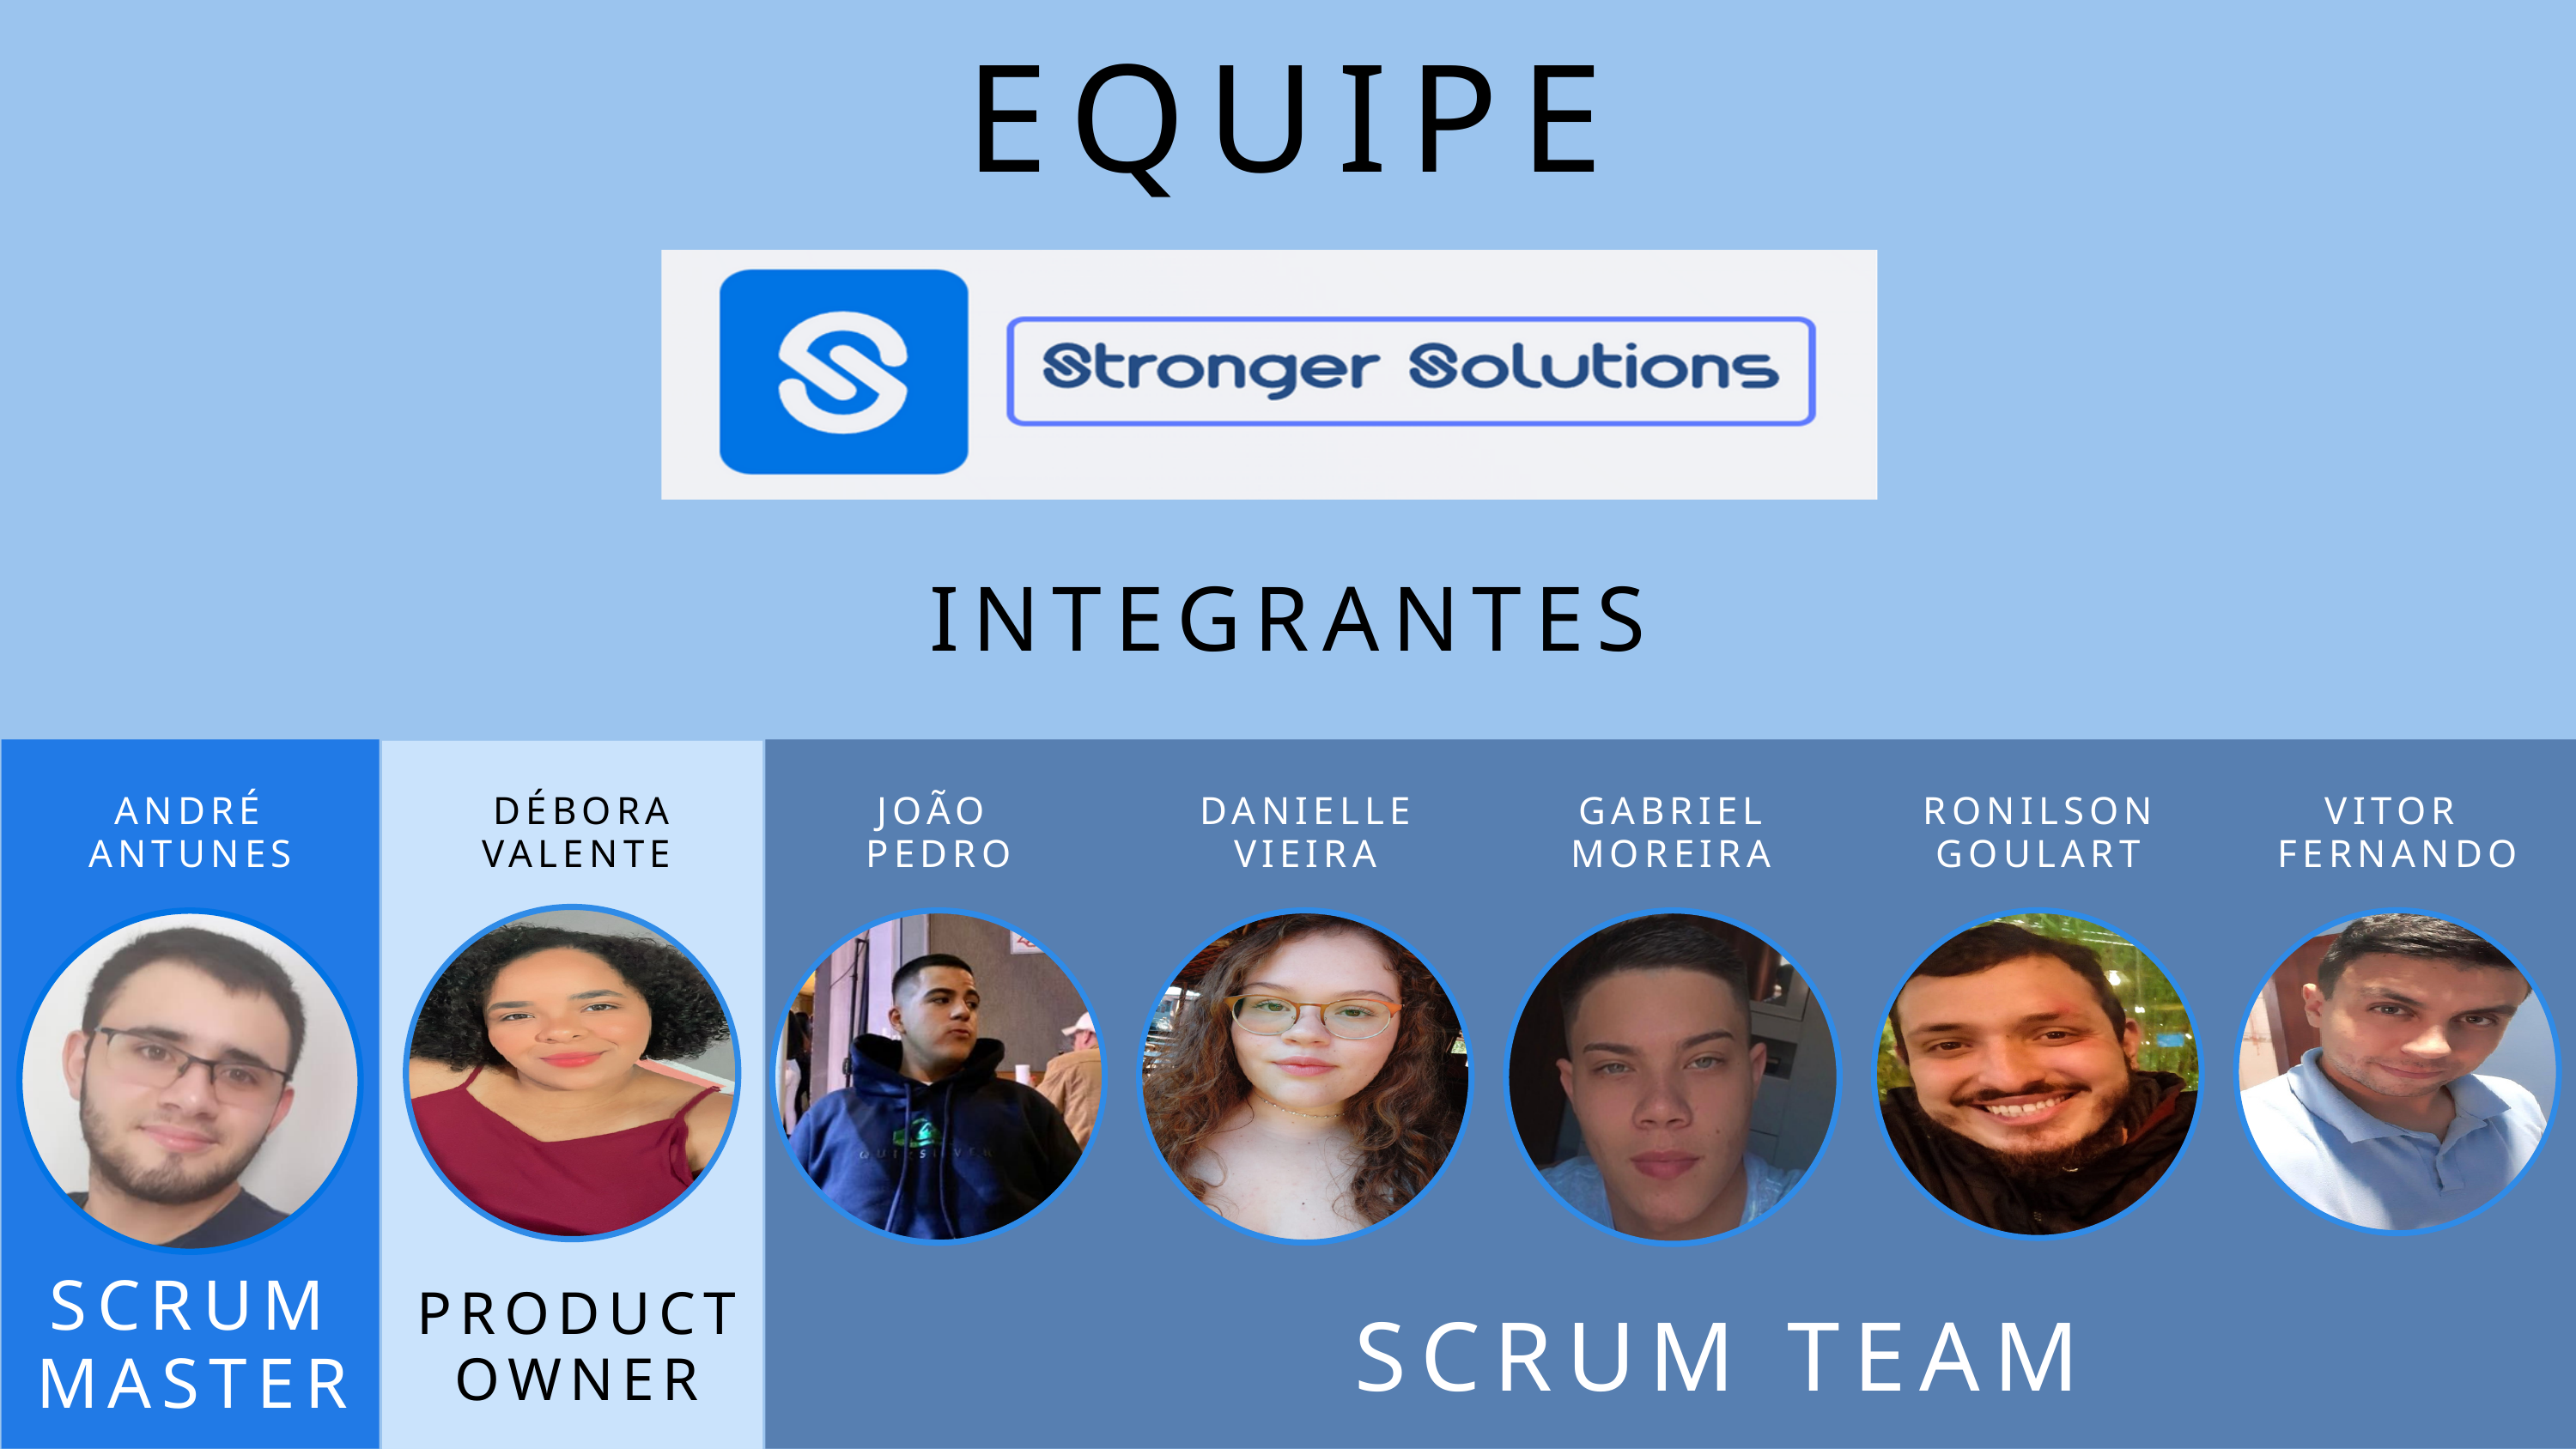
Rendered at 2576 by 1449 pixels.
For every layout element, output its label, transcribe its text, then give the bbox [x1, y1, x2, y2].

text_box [2228, 903, 2567, 1240]
text_box [661, 250, 1878, 500]
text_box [1867, 903, 2209, 1245]
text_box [1, 739, 380, 1449]
text_box EQUIPE [12, 42, 2558, 203]
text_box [398, 900, 746, 1246]
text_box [765, 903, 1113, 1250]
text_box INTEGRANTES [0, 567, 2576, 670]
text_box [765, 739, 2576, 1449]
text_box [1132, 903, 1479, 1250]
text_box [381, 740, 760, 1449]
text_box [11, 903, 368, 1258]
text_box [1498, 903, 1848, 1251]
